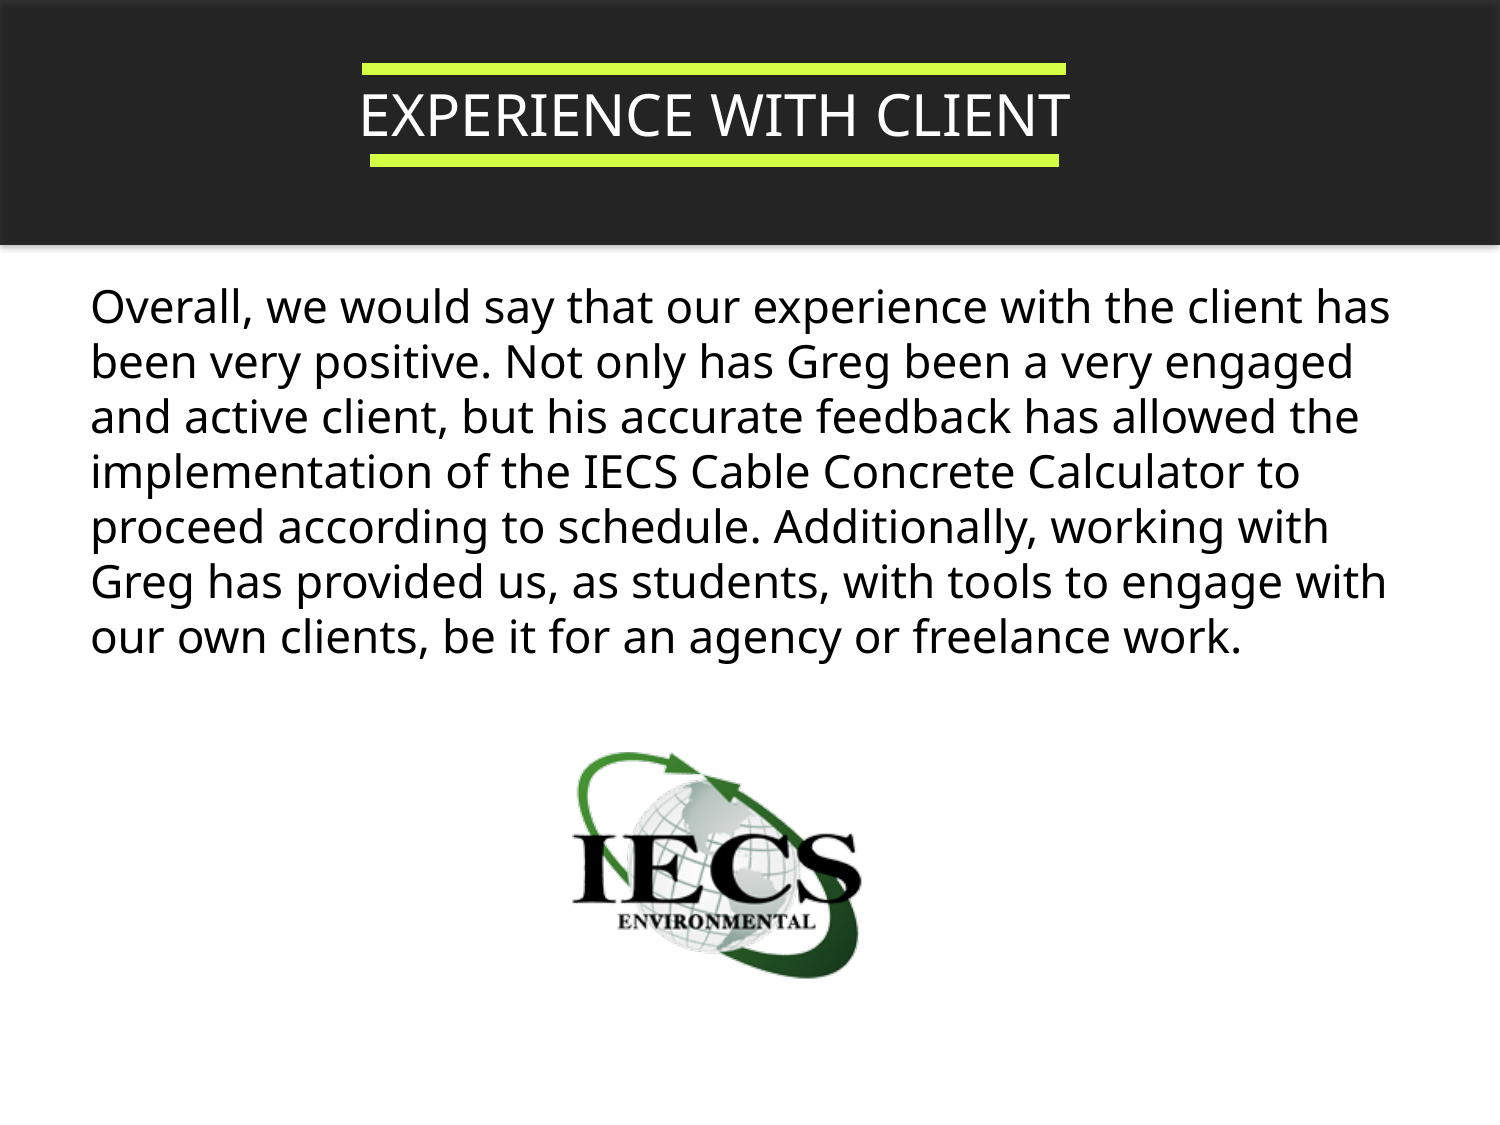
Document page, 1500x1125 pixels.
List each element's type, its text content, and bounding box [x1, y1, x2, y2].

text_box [343, 68, 1147, 228]
text_box [0, 0, 1500, 245]
list Overall, we would say that our experience with the client has been very positive. Not only has Greg been a very engaged and active client, but his accurate feedback has allowed the implementation of the IECS Cable Concrete Calculator to proceed according to schedule. Additionally, working with Greg has provided us, as students, with tools to engage with our own clients, be it for an agency or freelance work. [75, 262, 1425, 695]
picture [560, 729, 874, 1043]
